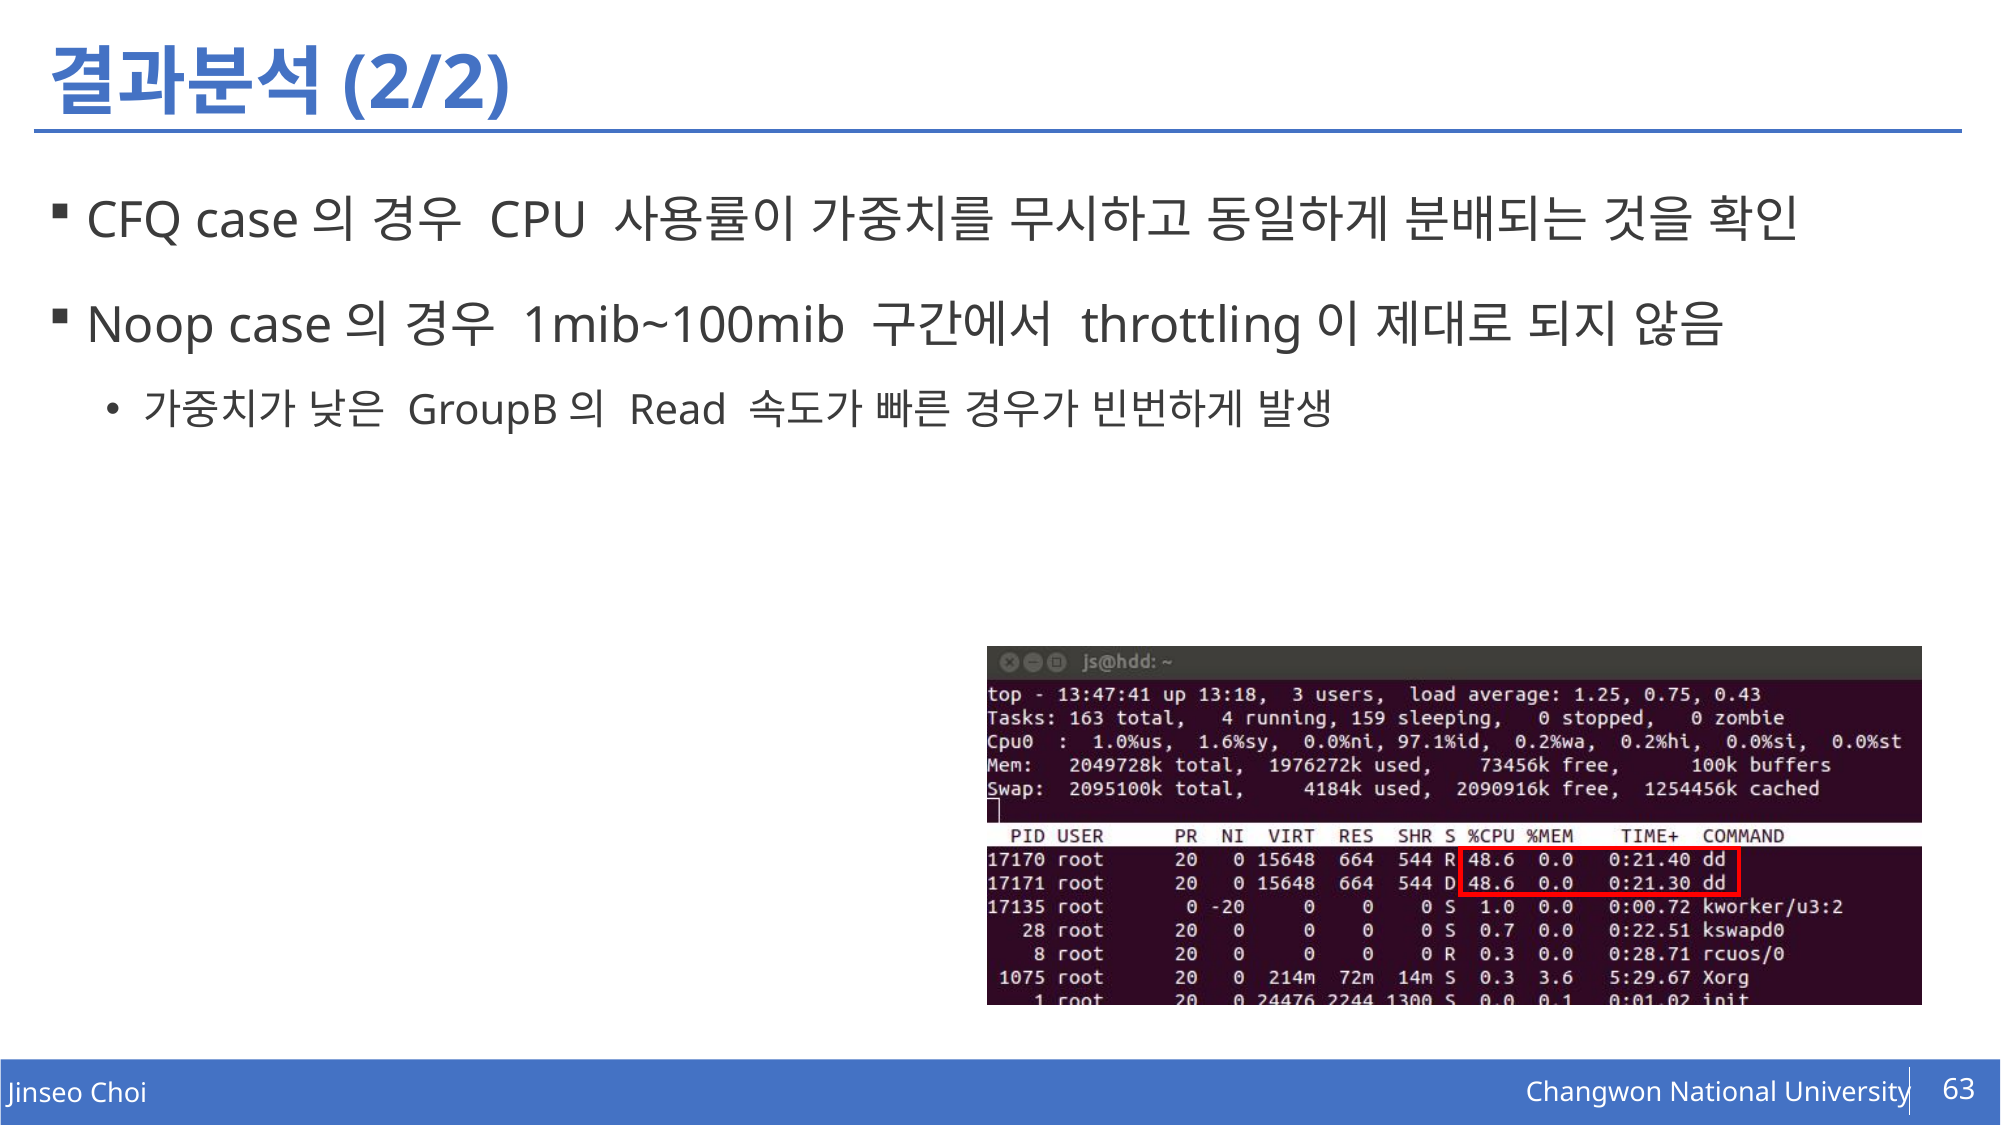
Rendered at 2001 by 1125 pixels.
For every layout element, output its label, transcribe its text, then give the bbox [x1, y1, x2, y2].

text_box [987, 646, 1922, 1005]
slide_number 63 [1922, 1060, 1996, 1121]
list CFQ case의 경우 CPU 사용률이 가중치를 무시하고 동일하게 분배되는 것을 확인 Noop case의 경우 1mib~100mib 구간에서 throttling이 제대로 되지 않음 가중치가 낮은 GroupB의 Read 속도가 빠른 경우가 빈번하게 발생 [33, 156, 1963, 1001]
title 결과분석(2/2) [33, 27, 1963, 143]
